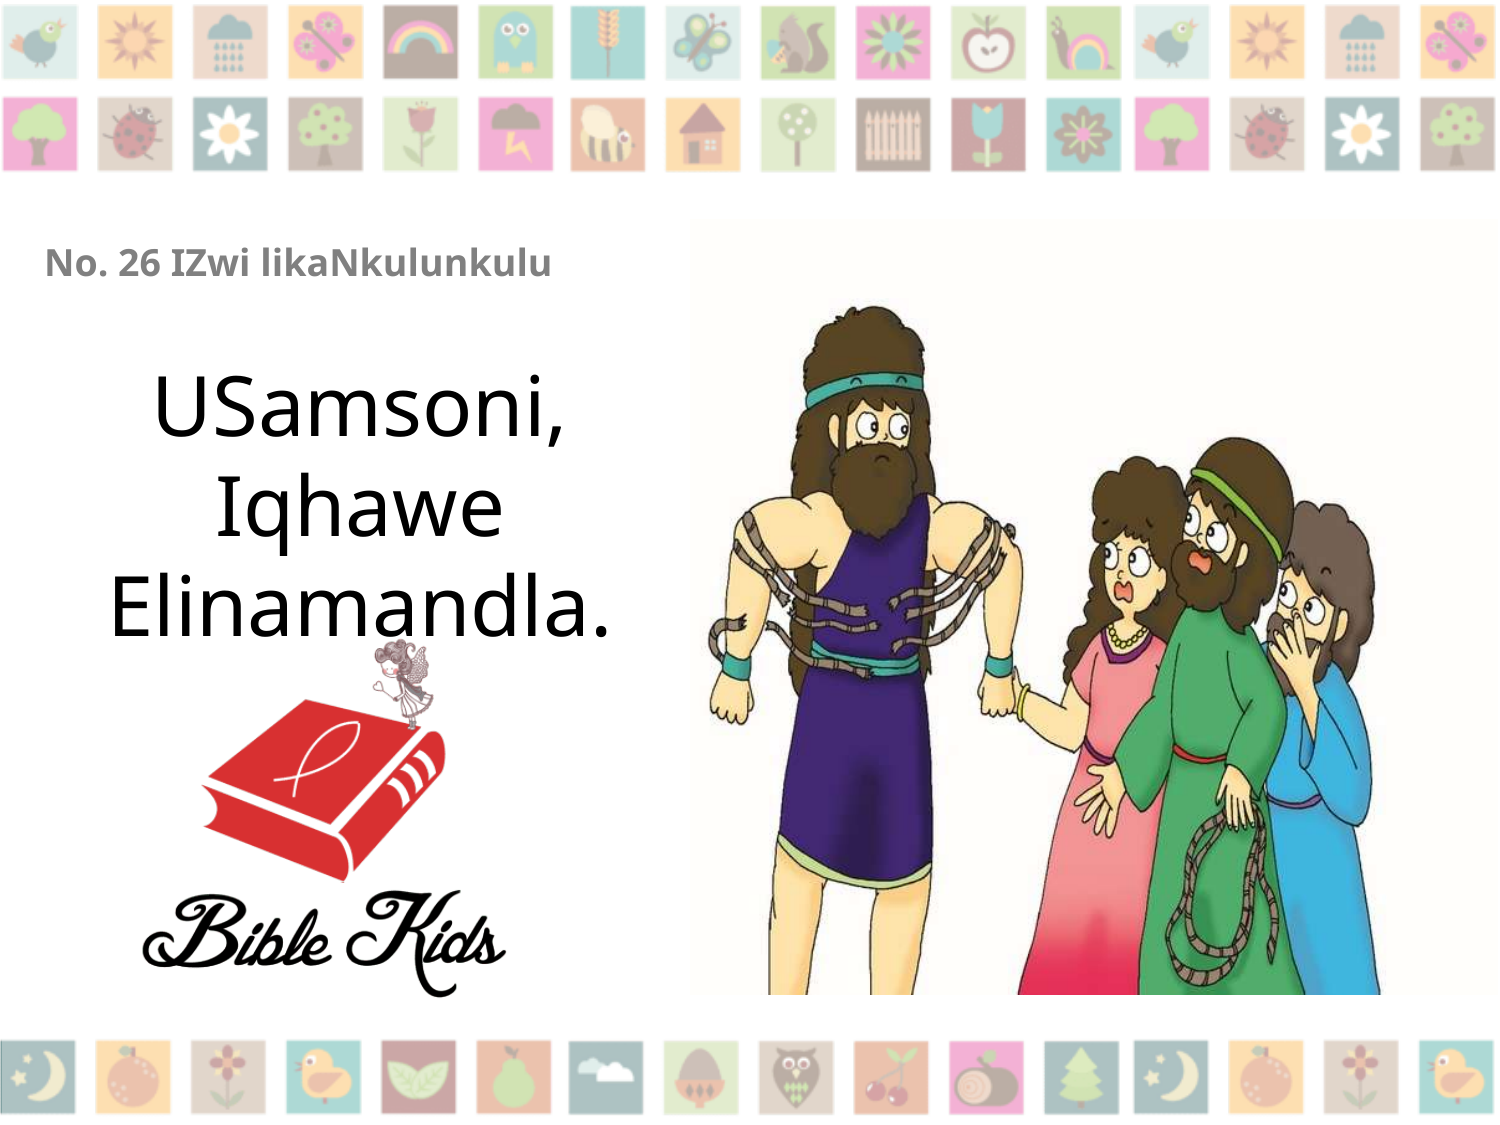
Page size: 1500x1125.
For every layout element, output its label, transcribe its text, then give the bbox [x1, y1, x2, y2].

picture [117, 600, 544, 1027]
picture [690, 219, 1498, 996]
text_box USamsoni, Iqhawe Elinamandla. [29, 345, 685, 661]
text_box No. 26 IZwi likaNkulunkulu [29, 231, 606, 292]
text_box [0, 3, 1500, 181]
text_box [0, 1028, 1500, 1118]
